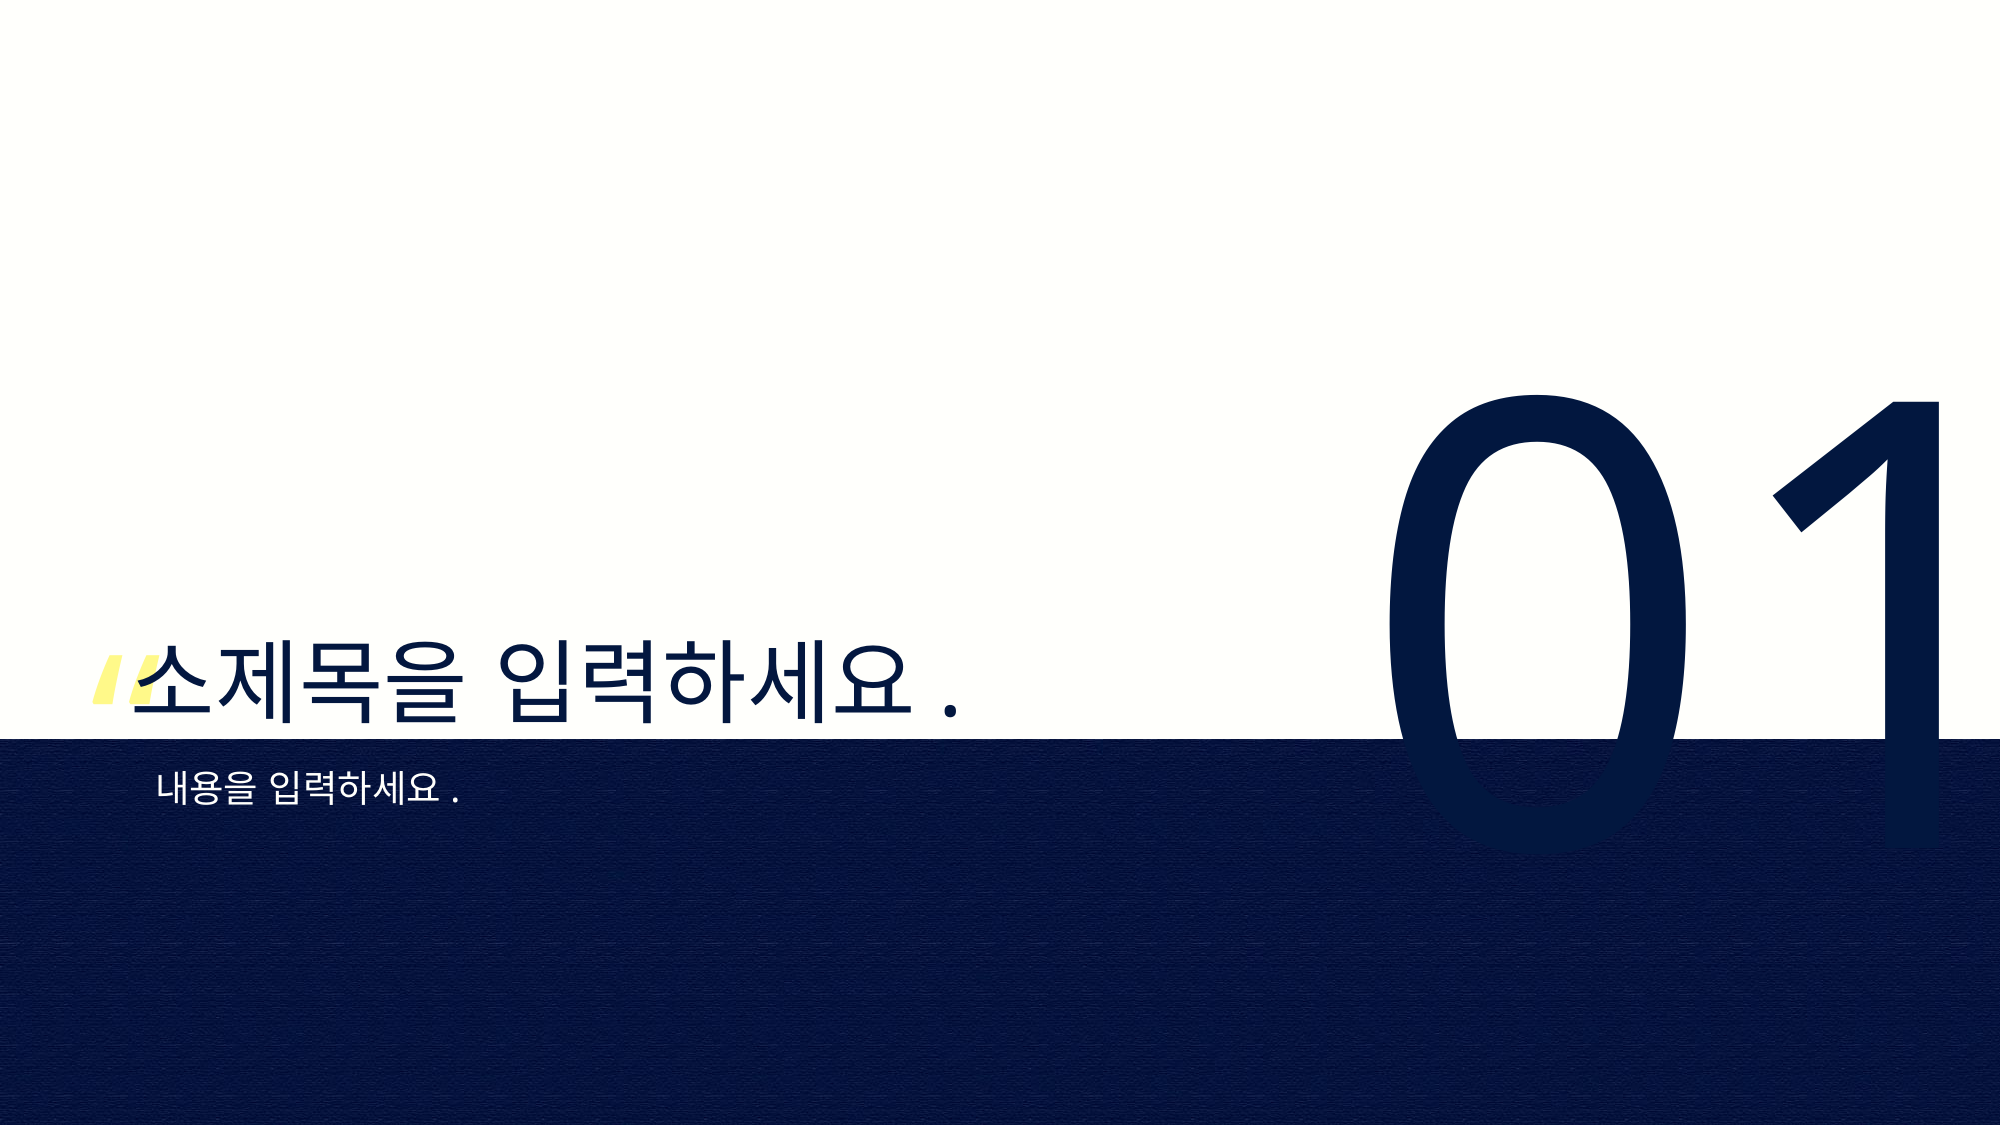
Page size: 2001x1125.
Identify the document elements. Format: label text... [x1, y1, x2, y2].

text_box 소제목을 입력하세요. [115, 617, 979, 739]
text_box “ [75, 591, 178, 739]
picture [0, 739, 2000, 1125]
text_box 01 [1345, 215, 2000, 739]
